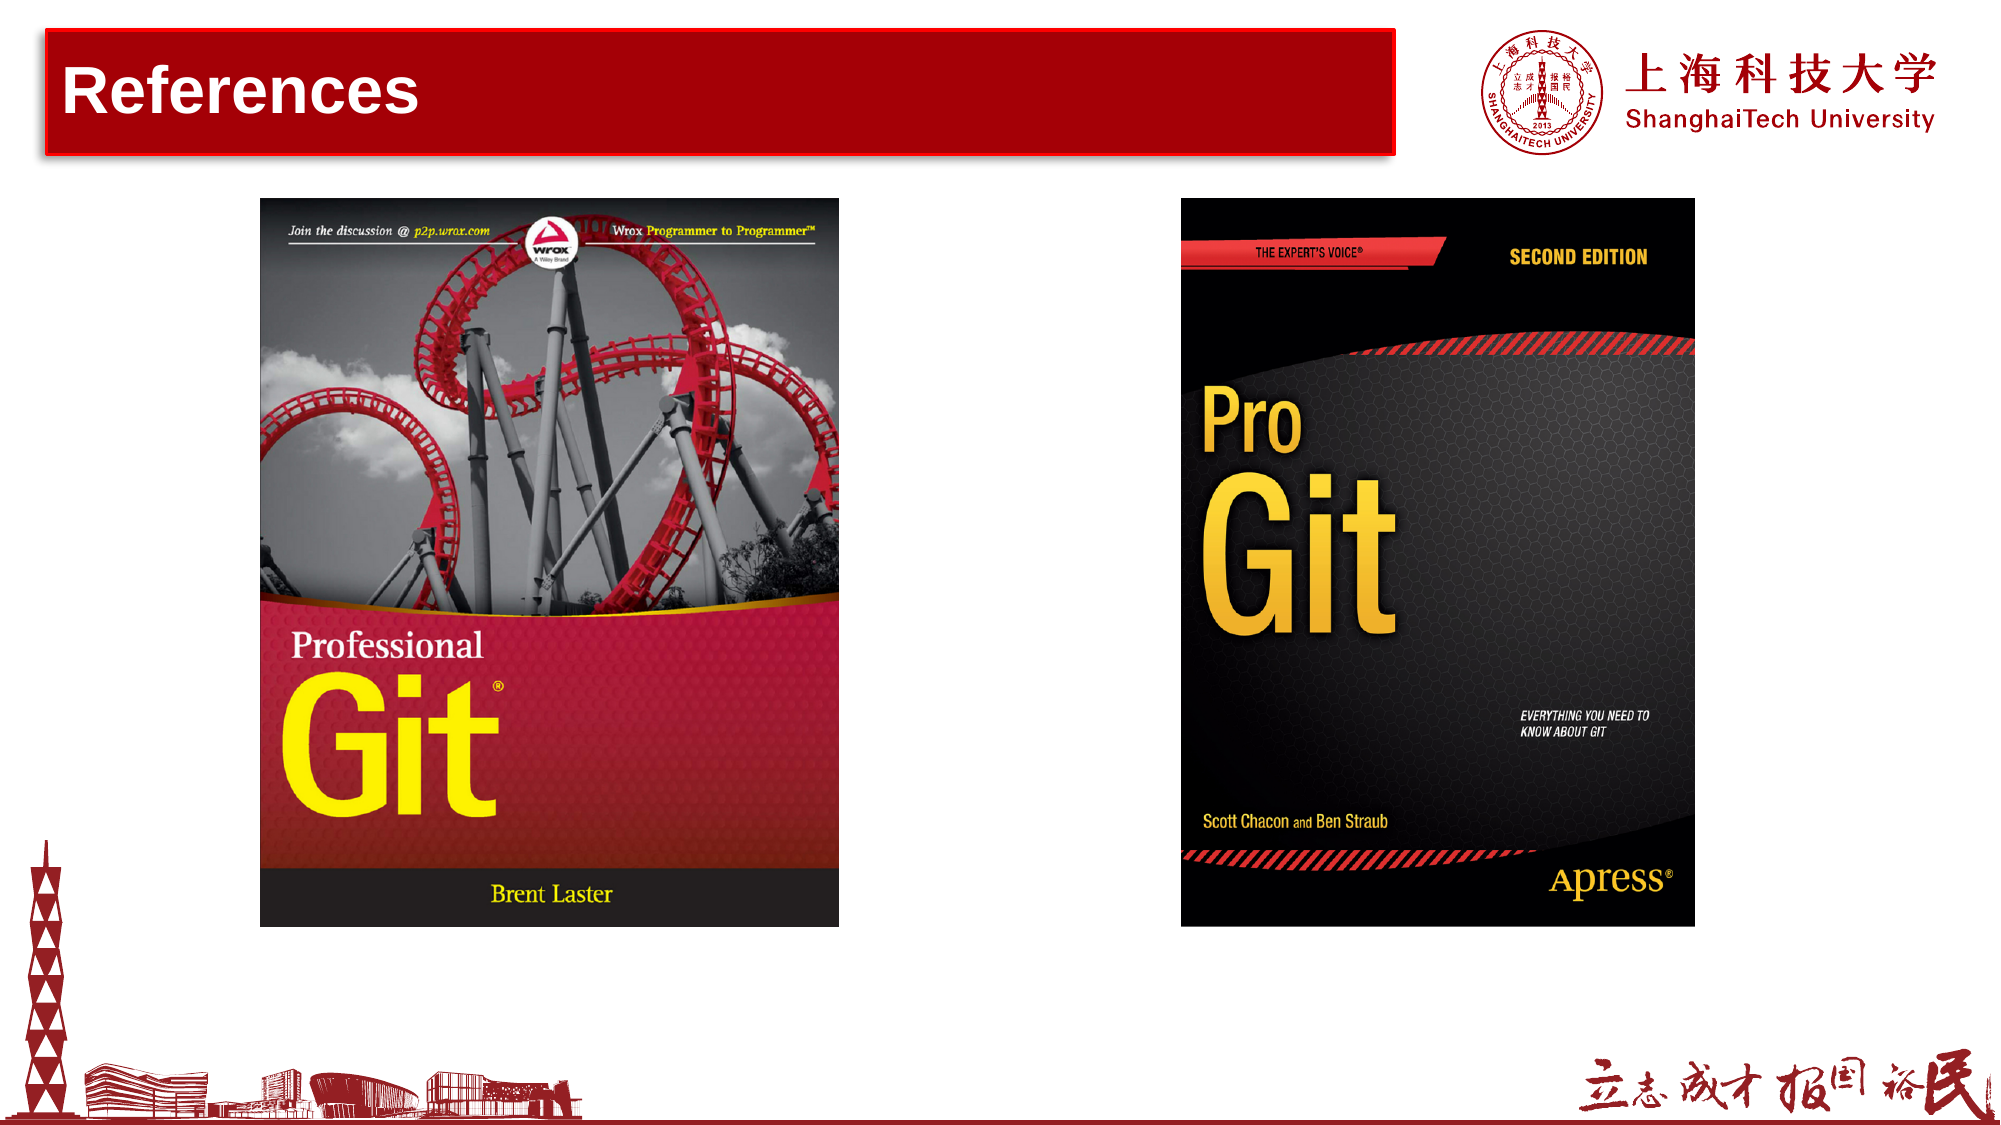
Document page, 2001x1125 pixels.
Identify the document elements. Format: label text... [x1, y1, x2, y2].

title References [45, 28, 1396, 156]
picture [260, 198, 839, 927]
picture [1181, 198, 1695, 927]
